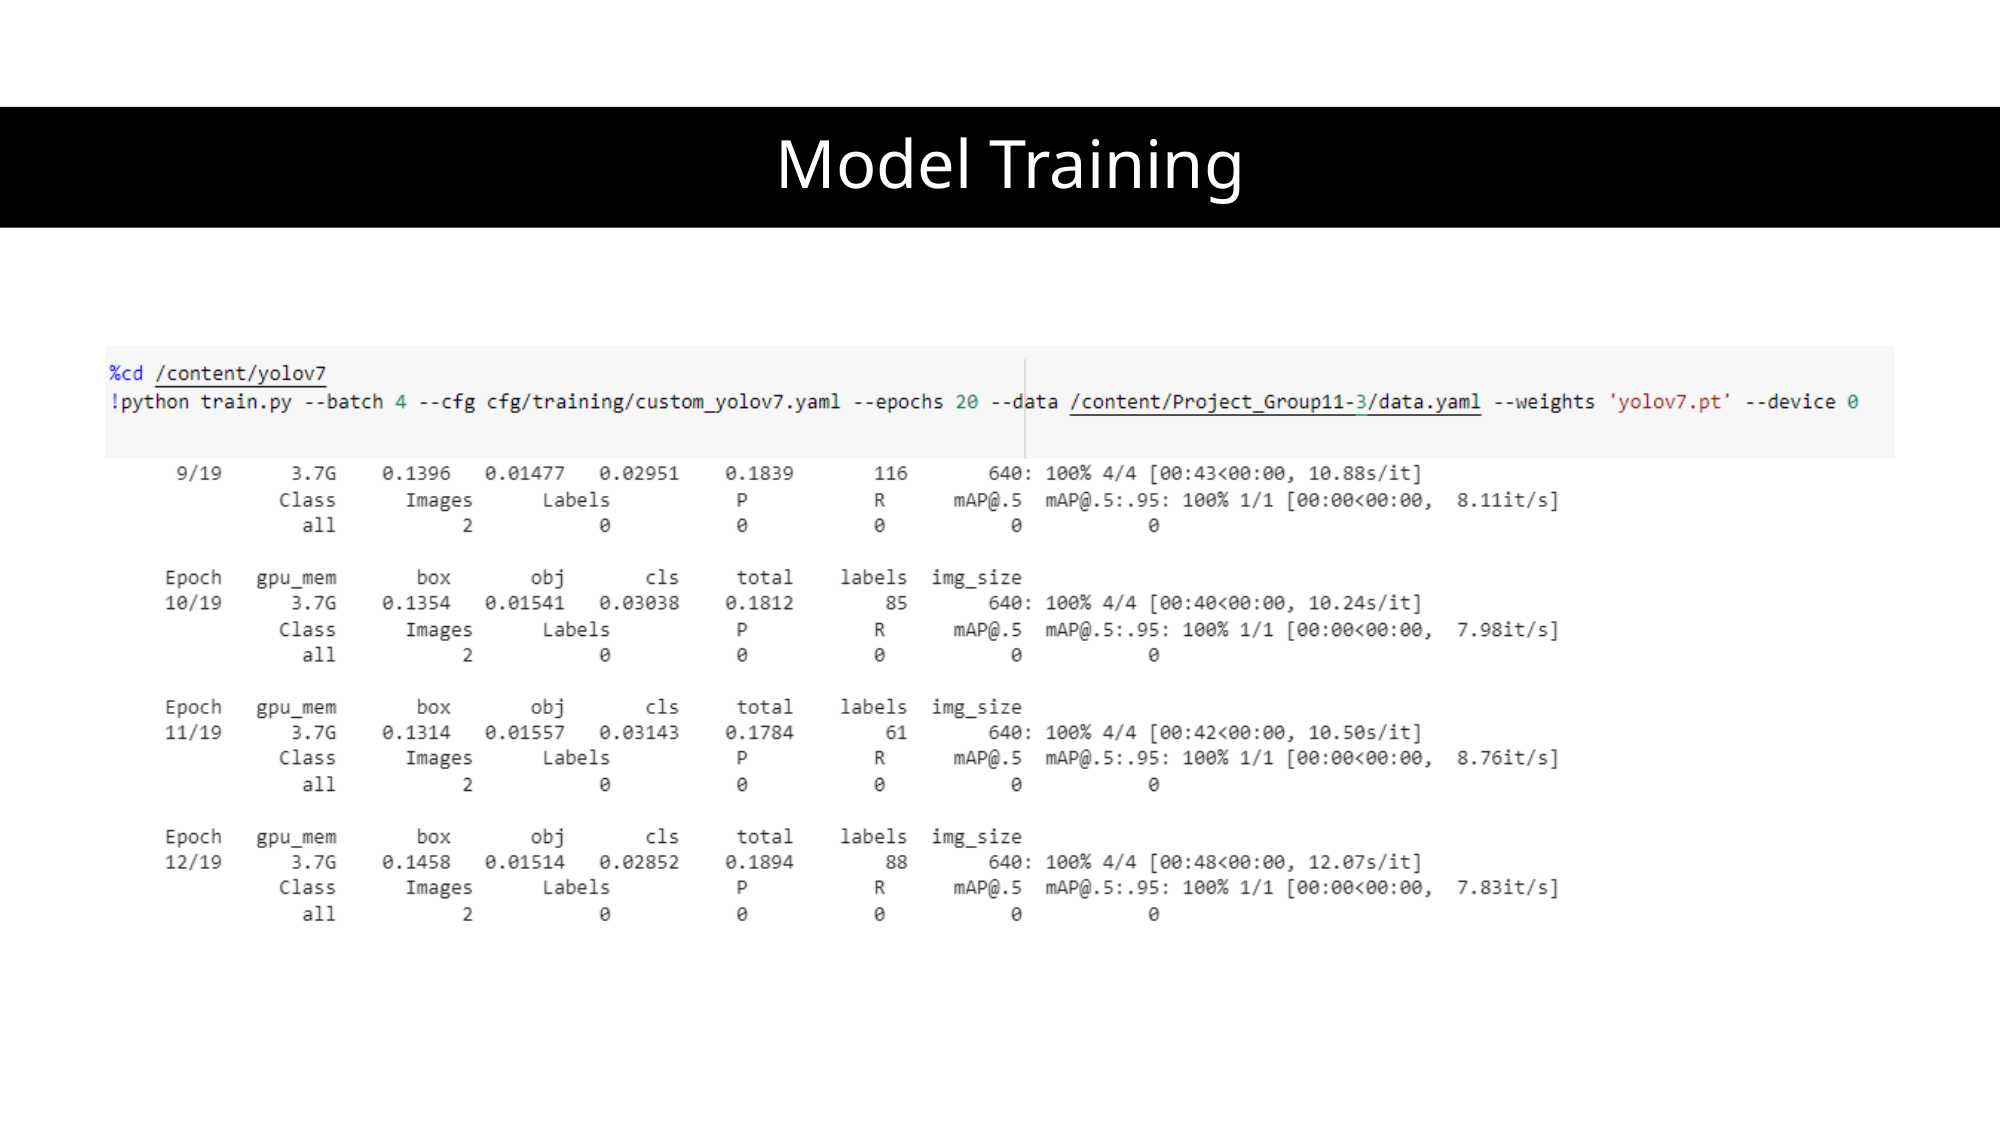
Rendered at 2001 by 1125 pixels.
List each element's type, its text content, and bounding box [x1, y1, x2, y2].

text_box [0, 106, 2000, 229]
title Model Training​ [91, 105, 1931, 228]
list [105, 346, 1895, 924]
